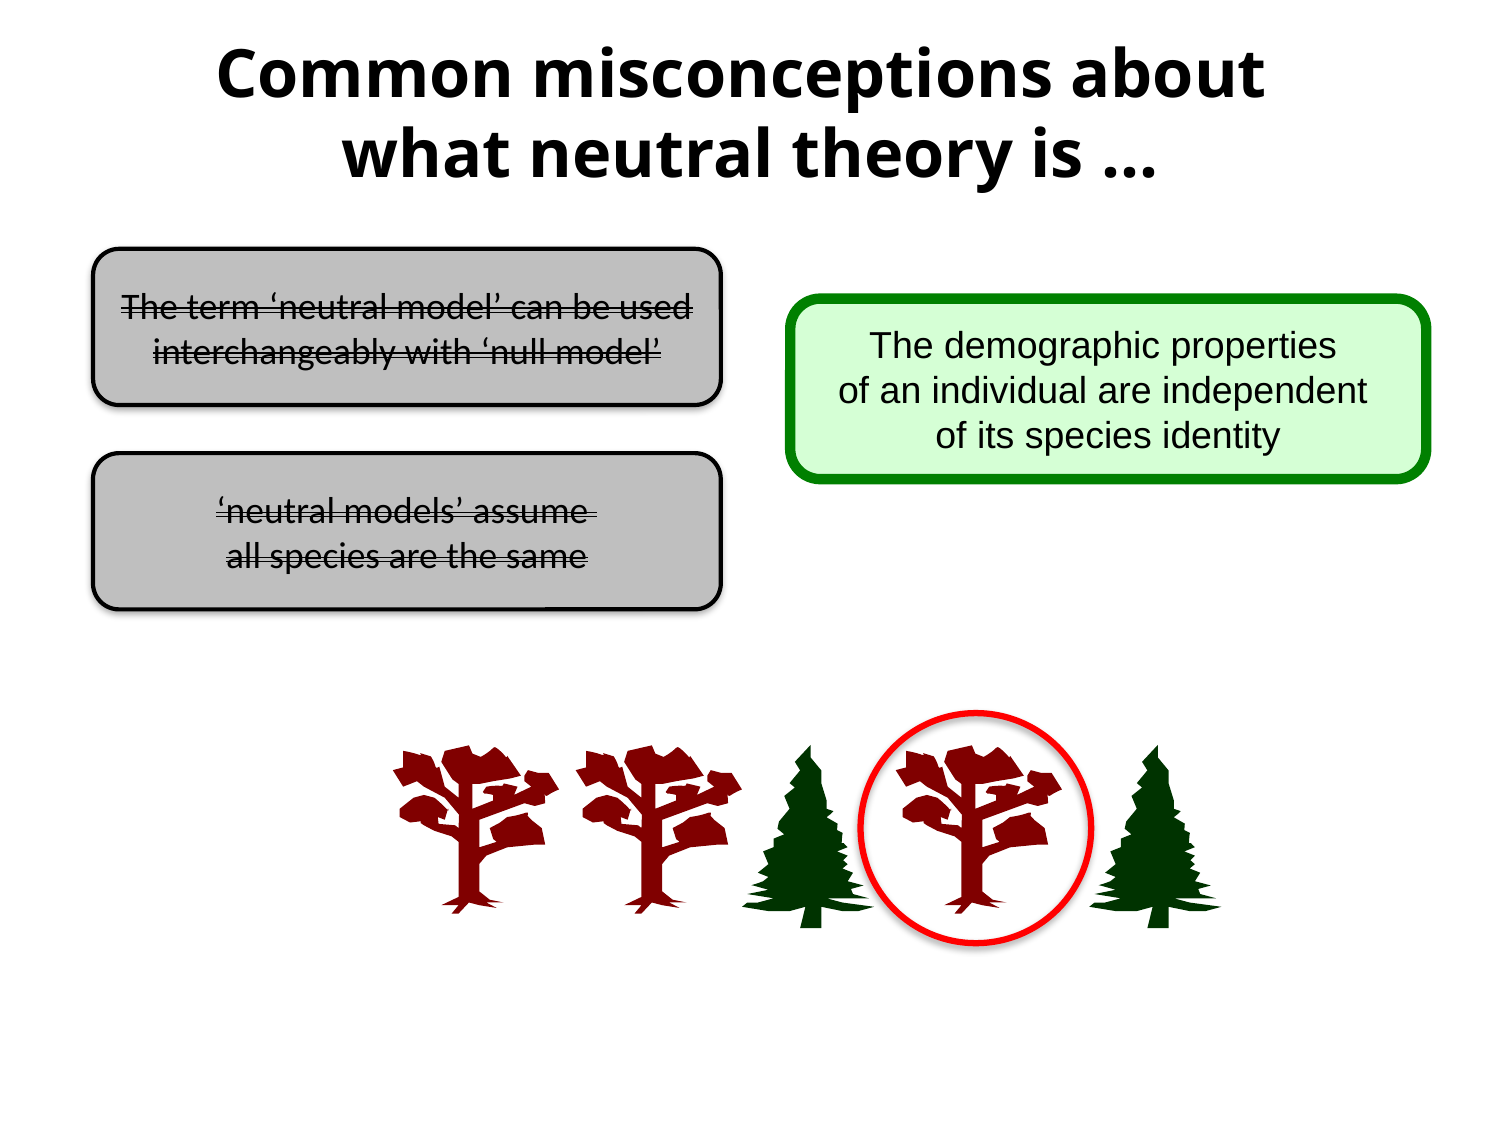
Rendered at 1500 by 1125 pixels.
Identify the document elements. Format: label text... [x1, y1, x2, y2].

text_box Common misconceptions about what neutral theory is … [0, 23, 1500, 299]
text_box The demographic properties of an individual are independent of its species identity [790, 298, 1427, 480]
text_box The term ‘neutral model’ can be used interchangeably with ‘null model’ [92, 248, 722, 406]
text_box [392, 712, 1222, 944]
text_box ‘neutral models’ assume all species are the same [92, 452, 722, 611]
